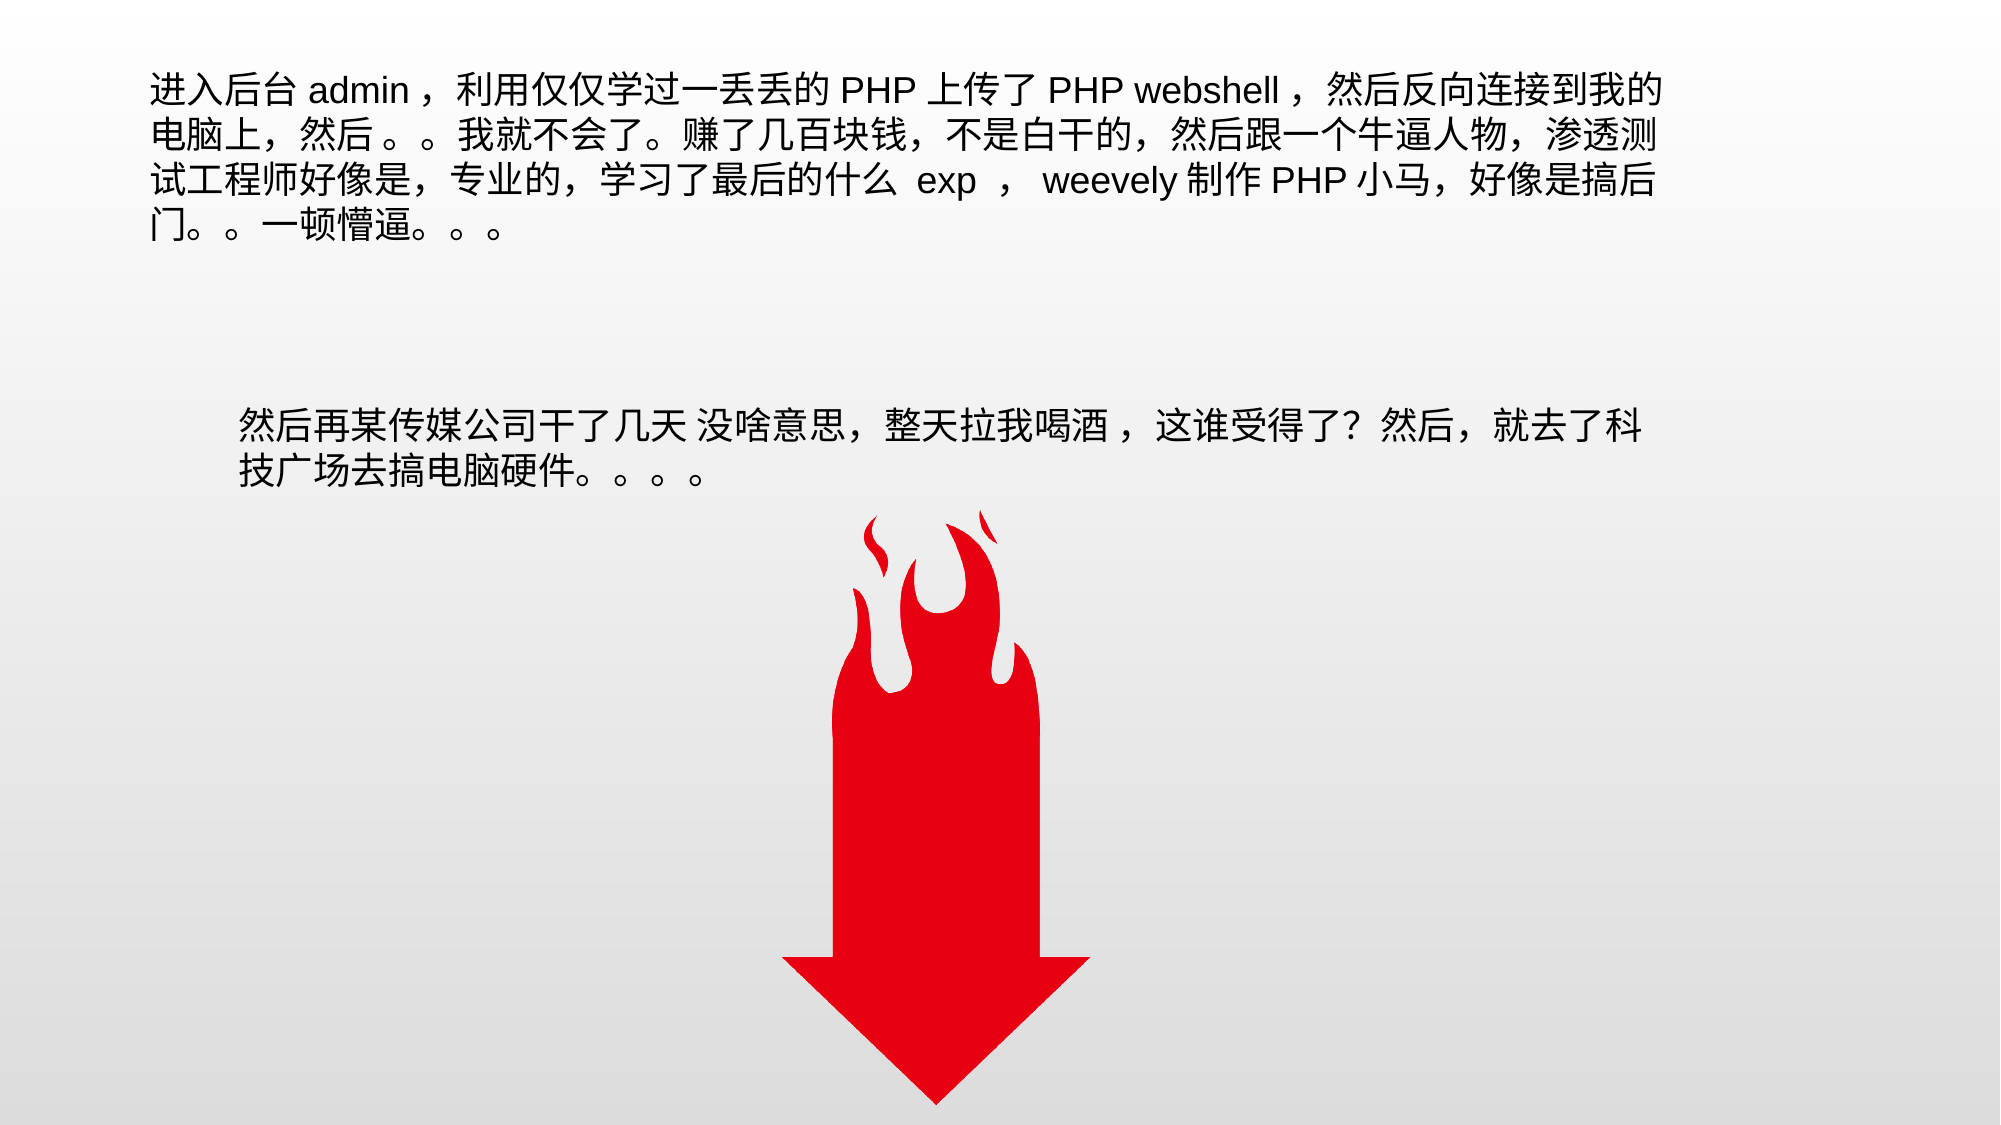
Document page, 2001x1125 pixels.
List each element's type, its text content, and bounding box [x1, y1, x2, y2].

picture [621, 500, 1261, 1113]
text_box 进入后台admin，利用仅仅学过一丢丢的PHP上传了PHP webshell，然后反向连接到我的电脑上，然后 。。我就不会了。赚了几百块钱，不是白干的，然后跟一个牛逼人物，渗透测试工程师好像是，专业的，学习了最后的什么 exp ，weevely制作PHP小马，好像是搞后门。。一顿懵逼。。。 [134, 58, 1707, 254]
text_box 然后再某传媒公司干了几天 没啥意思，整天拉我喝酒 ，这谁受得了？然后，就去了科技广场去搞电脑硬件。。。。 [223, 394, 1691, 500]
